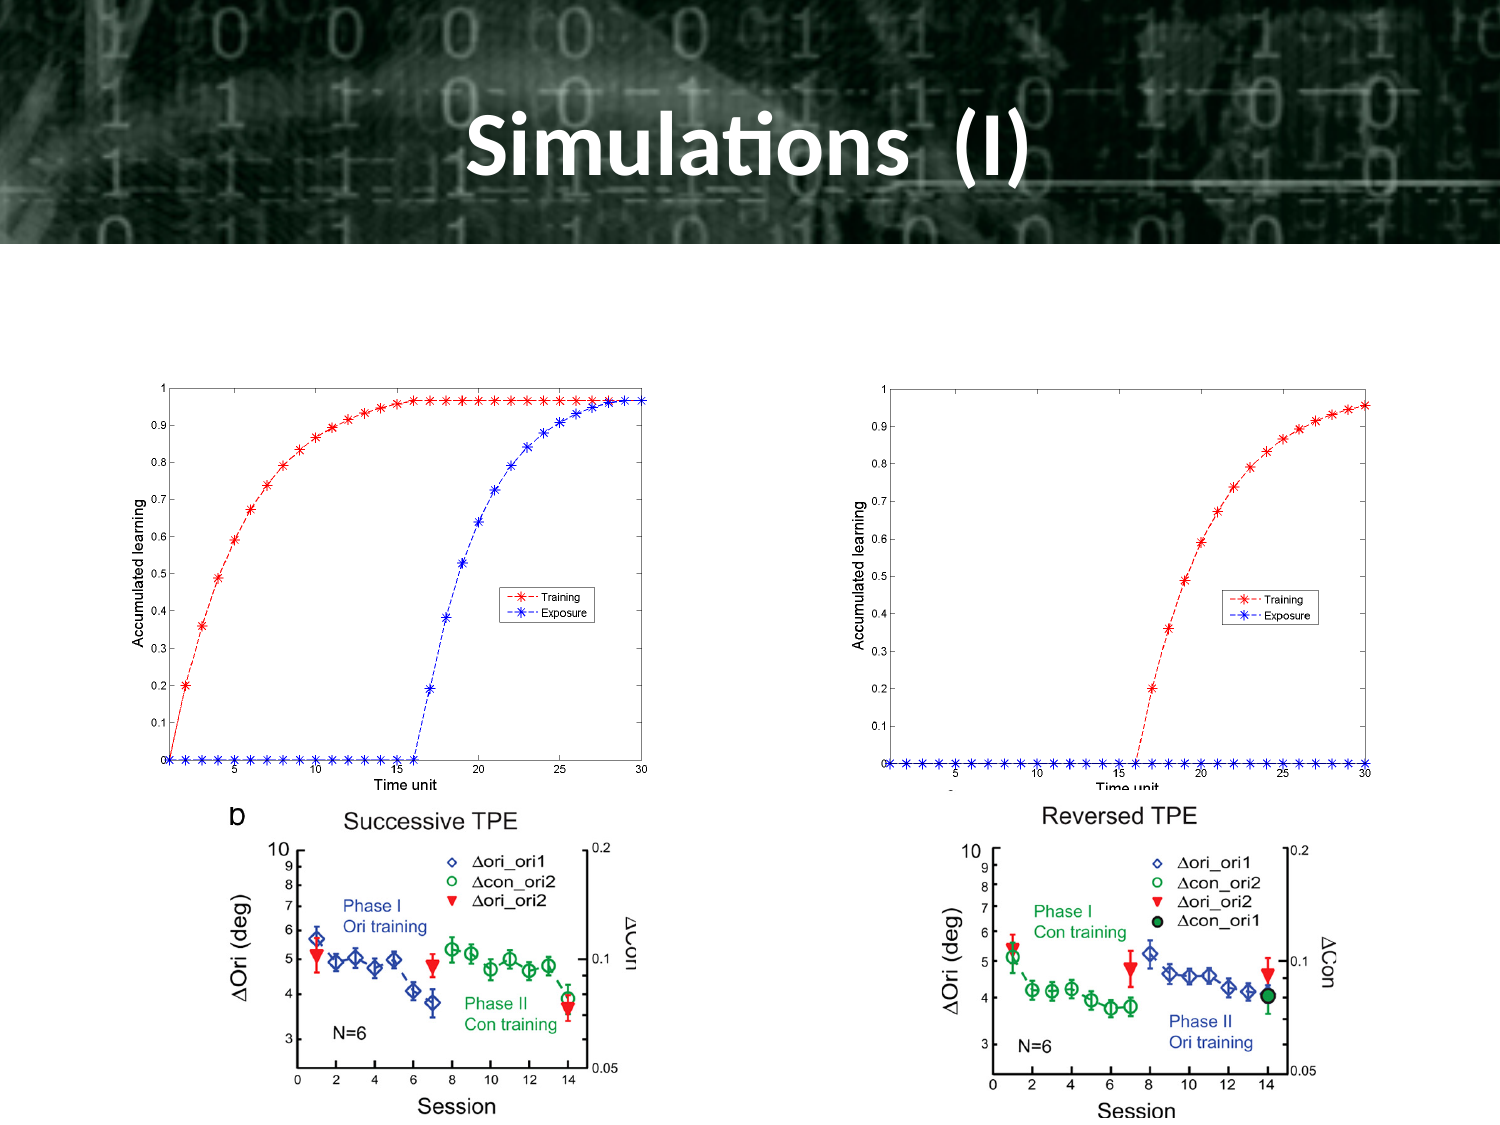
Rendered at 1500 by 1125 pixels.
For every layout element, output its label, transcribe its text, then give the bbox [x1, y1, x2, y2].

picture [848, 380, 1377, 1118]
title Simulations (I) [75, 45, 1425, 233]
picture [129, 379, 651, 793]
picture [214, 807, 637, 1118]
picture [0, 0, 1500, 244]
